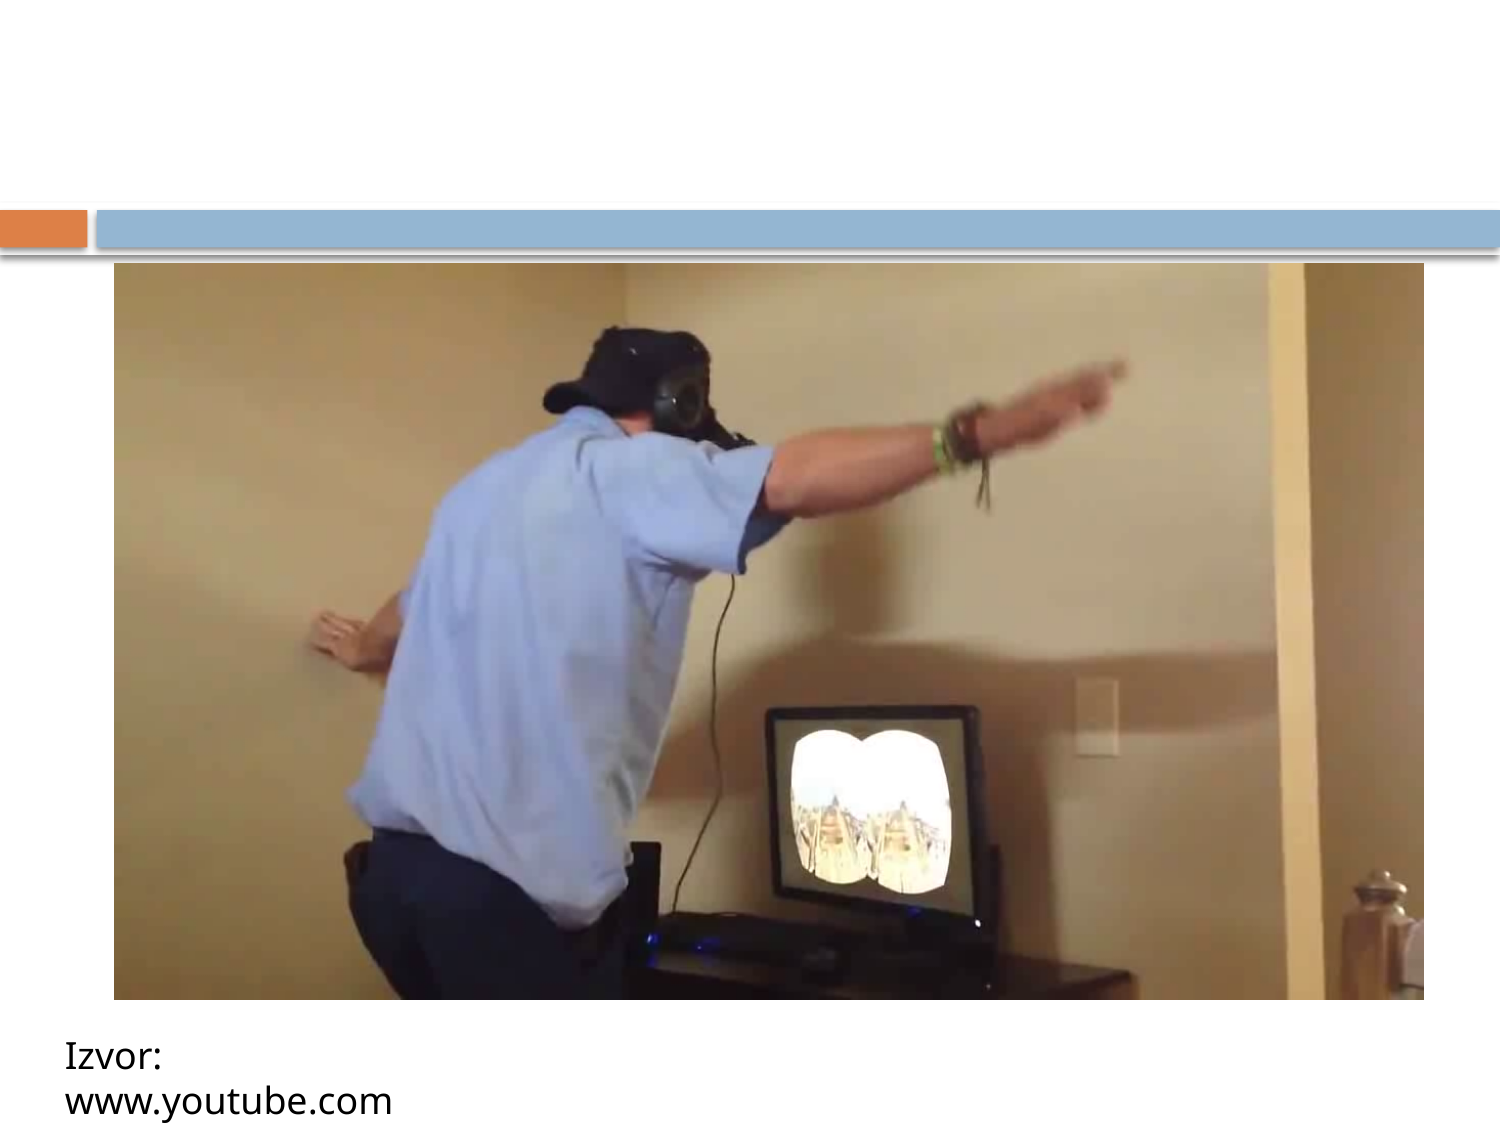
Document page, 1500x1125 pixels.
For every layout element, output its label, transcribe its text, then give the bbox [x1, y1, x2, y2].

text_box Izvor: www.youtube.com [49, 1024, 513, 1125]
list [113, 262, 1426, 1001]
